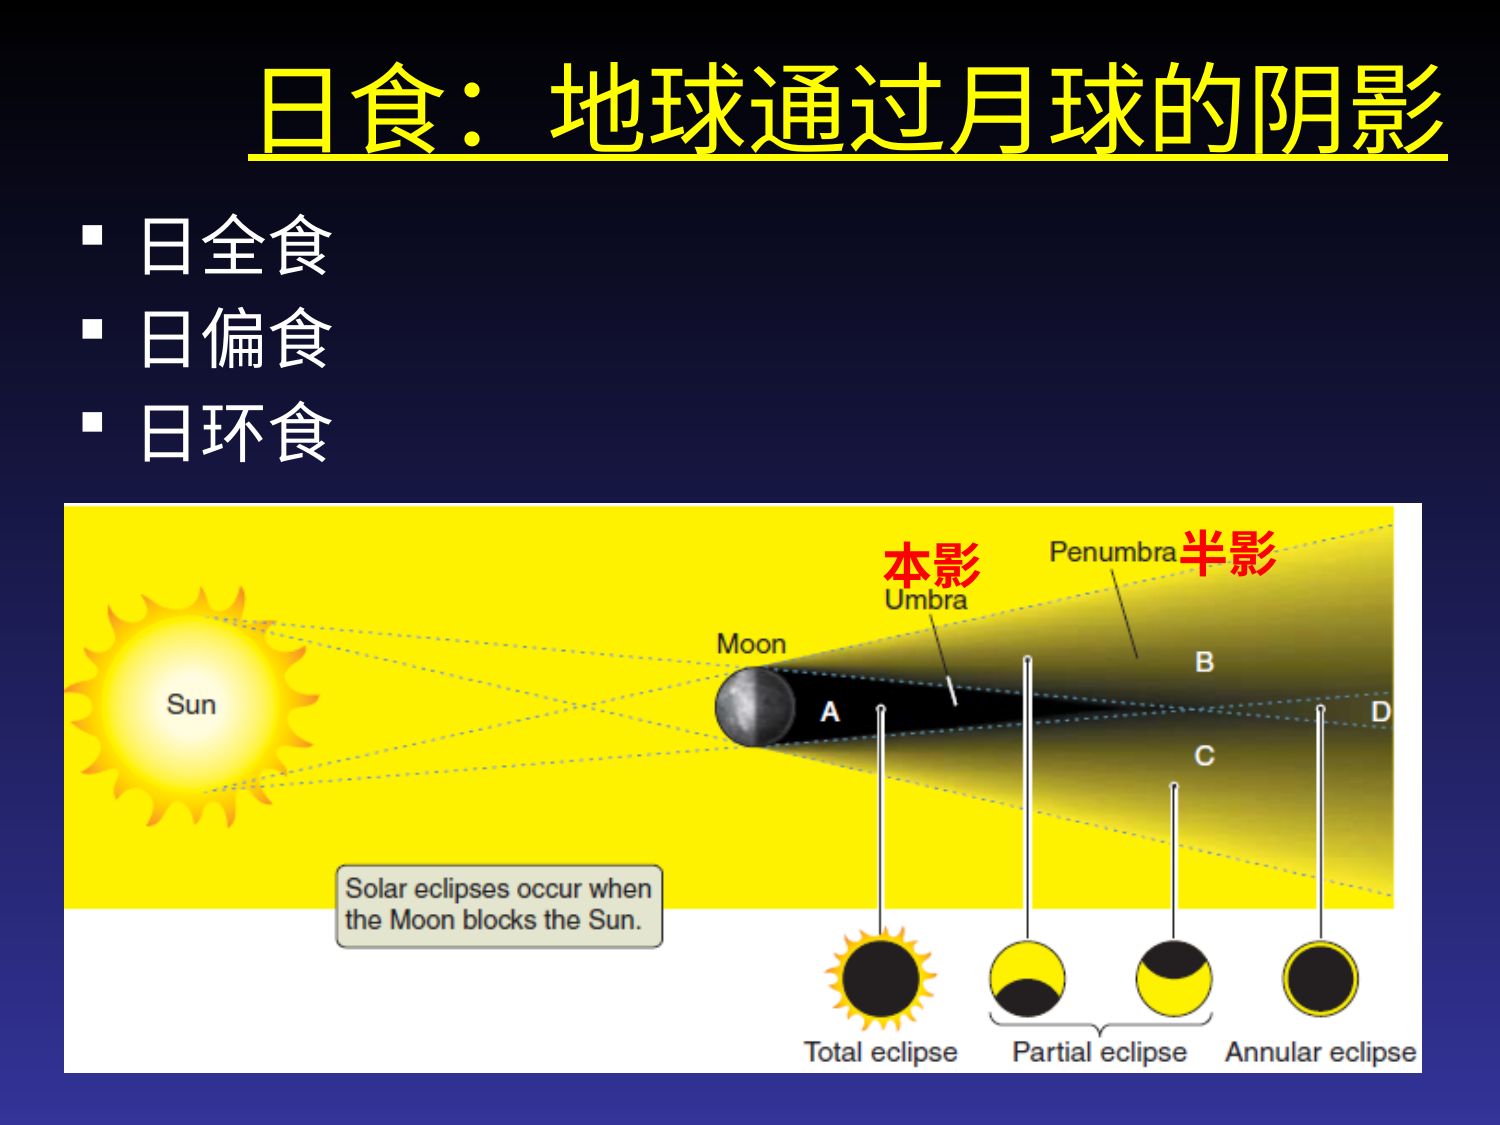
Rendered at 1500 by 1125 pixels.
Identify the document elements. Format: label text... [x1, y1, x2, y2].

list 日全食 日偏食 日环食 [62, 196, 1475, 492]
picture [64, 503, 1422, 1073]
title 日食：地球通过月球的阴影 [62, 50, 1463, 163]
